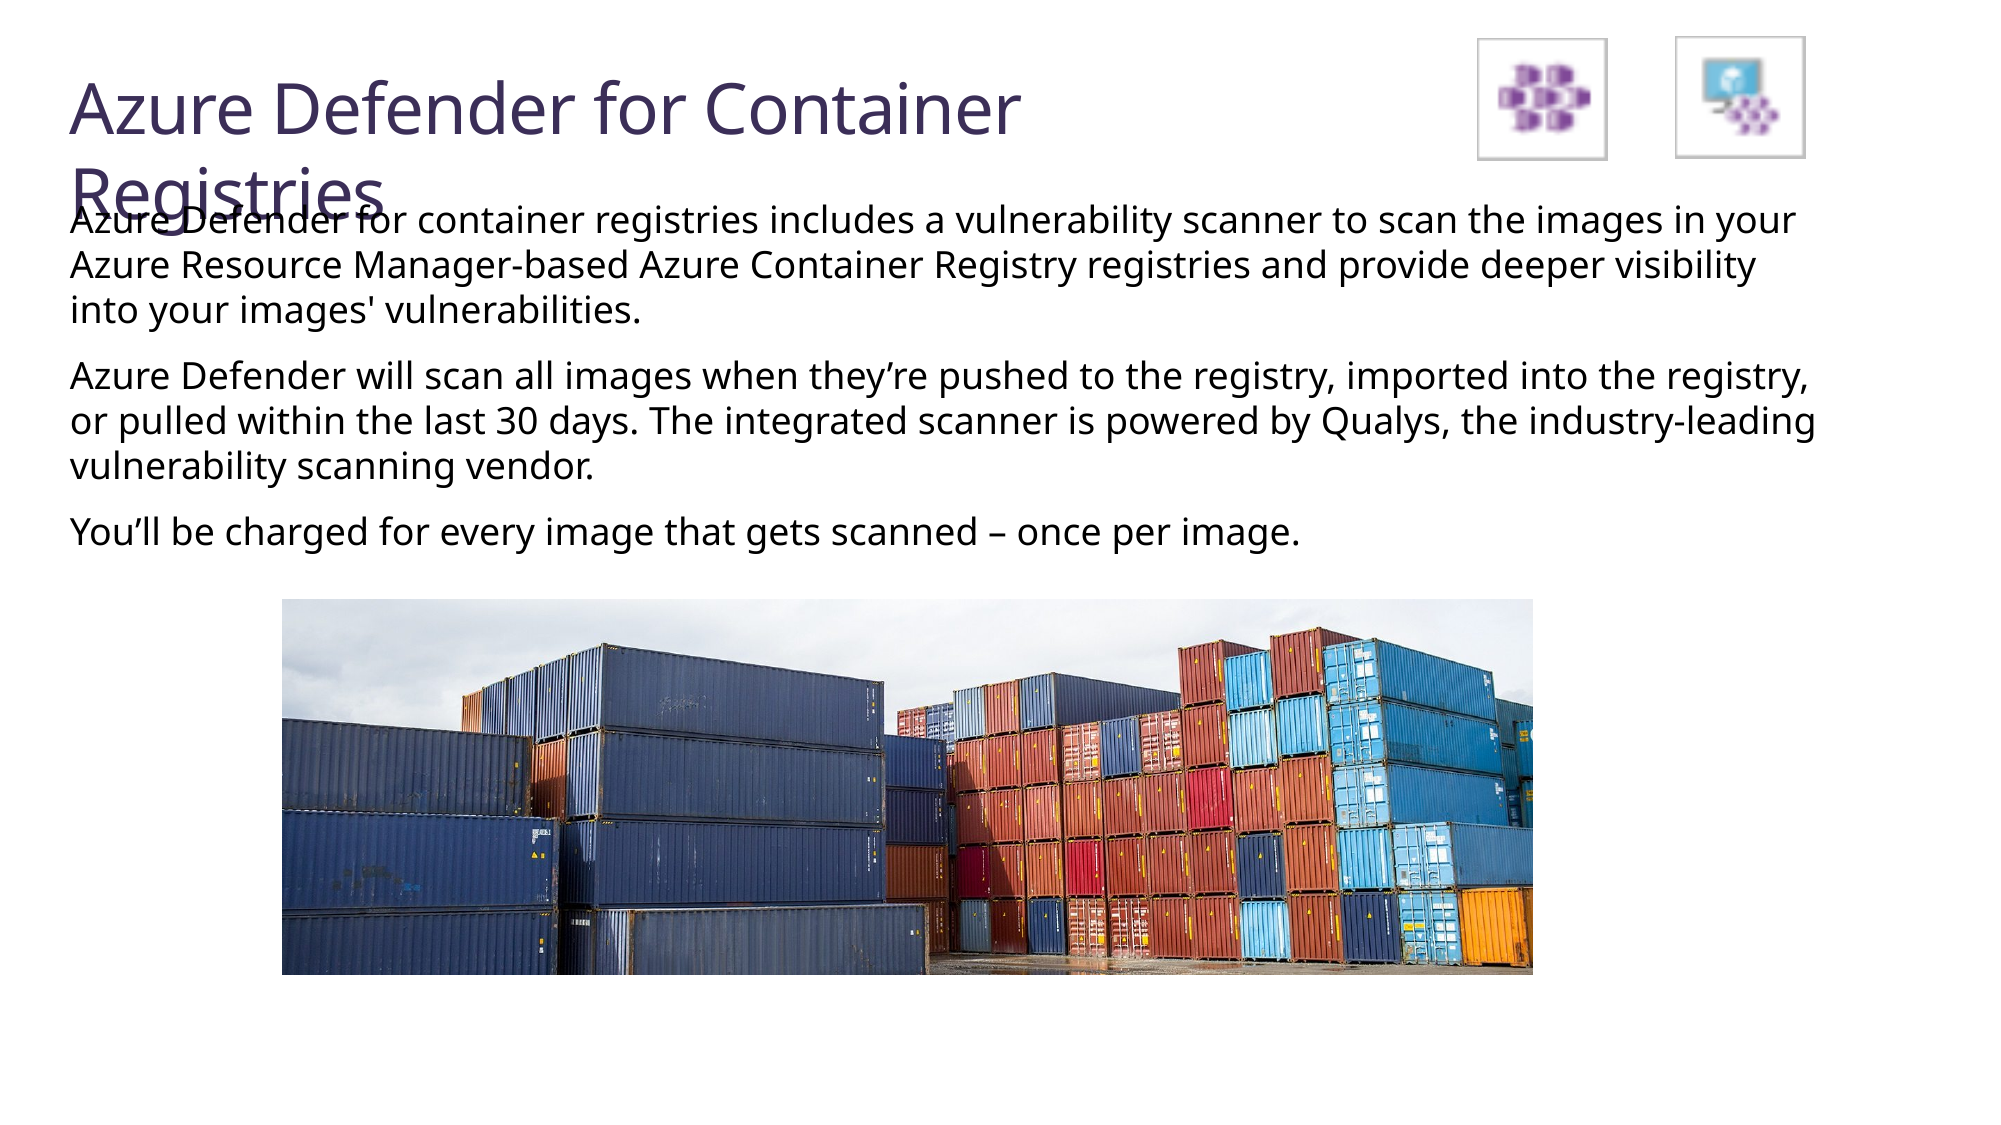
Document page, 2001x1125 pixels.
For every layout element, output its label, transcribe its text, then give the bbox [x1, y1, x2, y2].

picture [1675, 36, 1806, 159]
picture [1477, 38, 1608, 162]
title Azure Defender for Container Registries [69, 36, 1345, 161]
picture [281, 598, 1533, 975]
list Azure Defender for container registries includes a vulnerability scanner to scan the images in your Azure Resource Manager-based Azure Container Registry registries and provide deeper visibility into your images' vulnerabilities. Azure Defender will scan all images when they’re pushed to the registry, imported into the registry, or pulled within the last 30 days. The integrated scanner is powered by Qualys, the industry-leading vulnerability scanning vendor. You’ll be charged for every image that gets scanned – once per image. [69, 196, 1829, 279]
